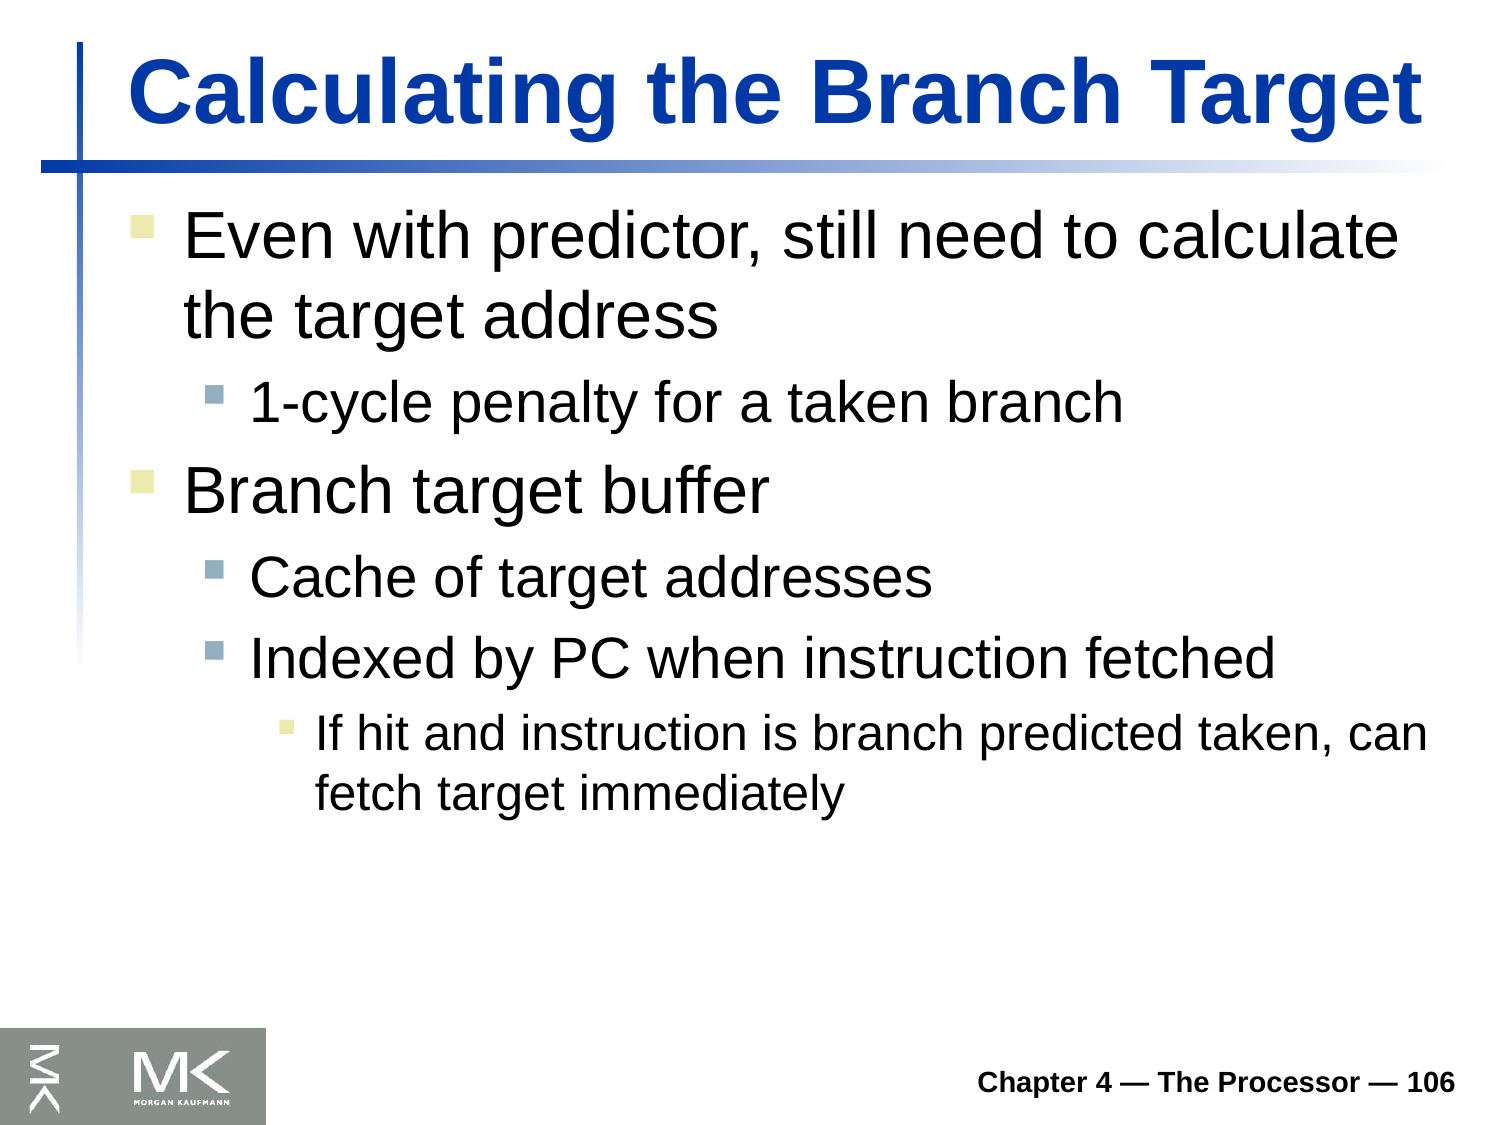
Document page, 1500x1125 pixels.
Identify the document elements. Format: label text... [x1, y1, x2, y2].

title Calculating the Branch Target [111, 23, 1468, 150]
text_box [793, 161, 797, 173]
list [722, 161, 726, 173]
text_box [815, 161, 819, 173]
text_box [612, 161, 617, 173]
list Even with predictor, still need to calculate the target address 1-cycle penalty for a taken branch Branch target buffer Cache of target addresses Indexed by PC when instruction fetched If hit and instruction is branch predicted taken, can fetch target immediately [111, 184, 1470, 1024]
picture [0, 1028, 266, 1125]
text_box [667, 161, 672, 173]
footer Chapter 4 — The Processor — 106 [277, 1046, 1471, 1106]
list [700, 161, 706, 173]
